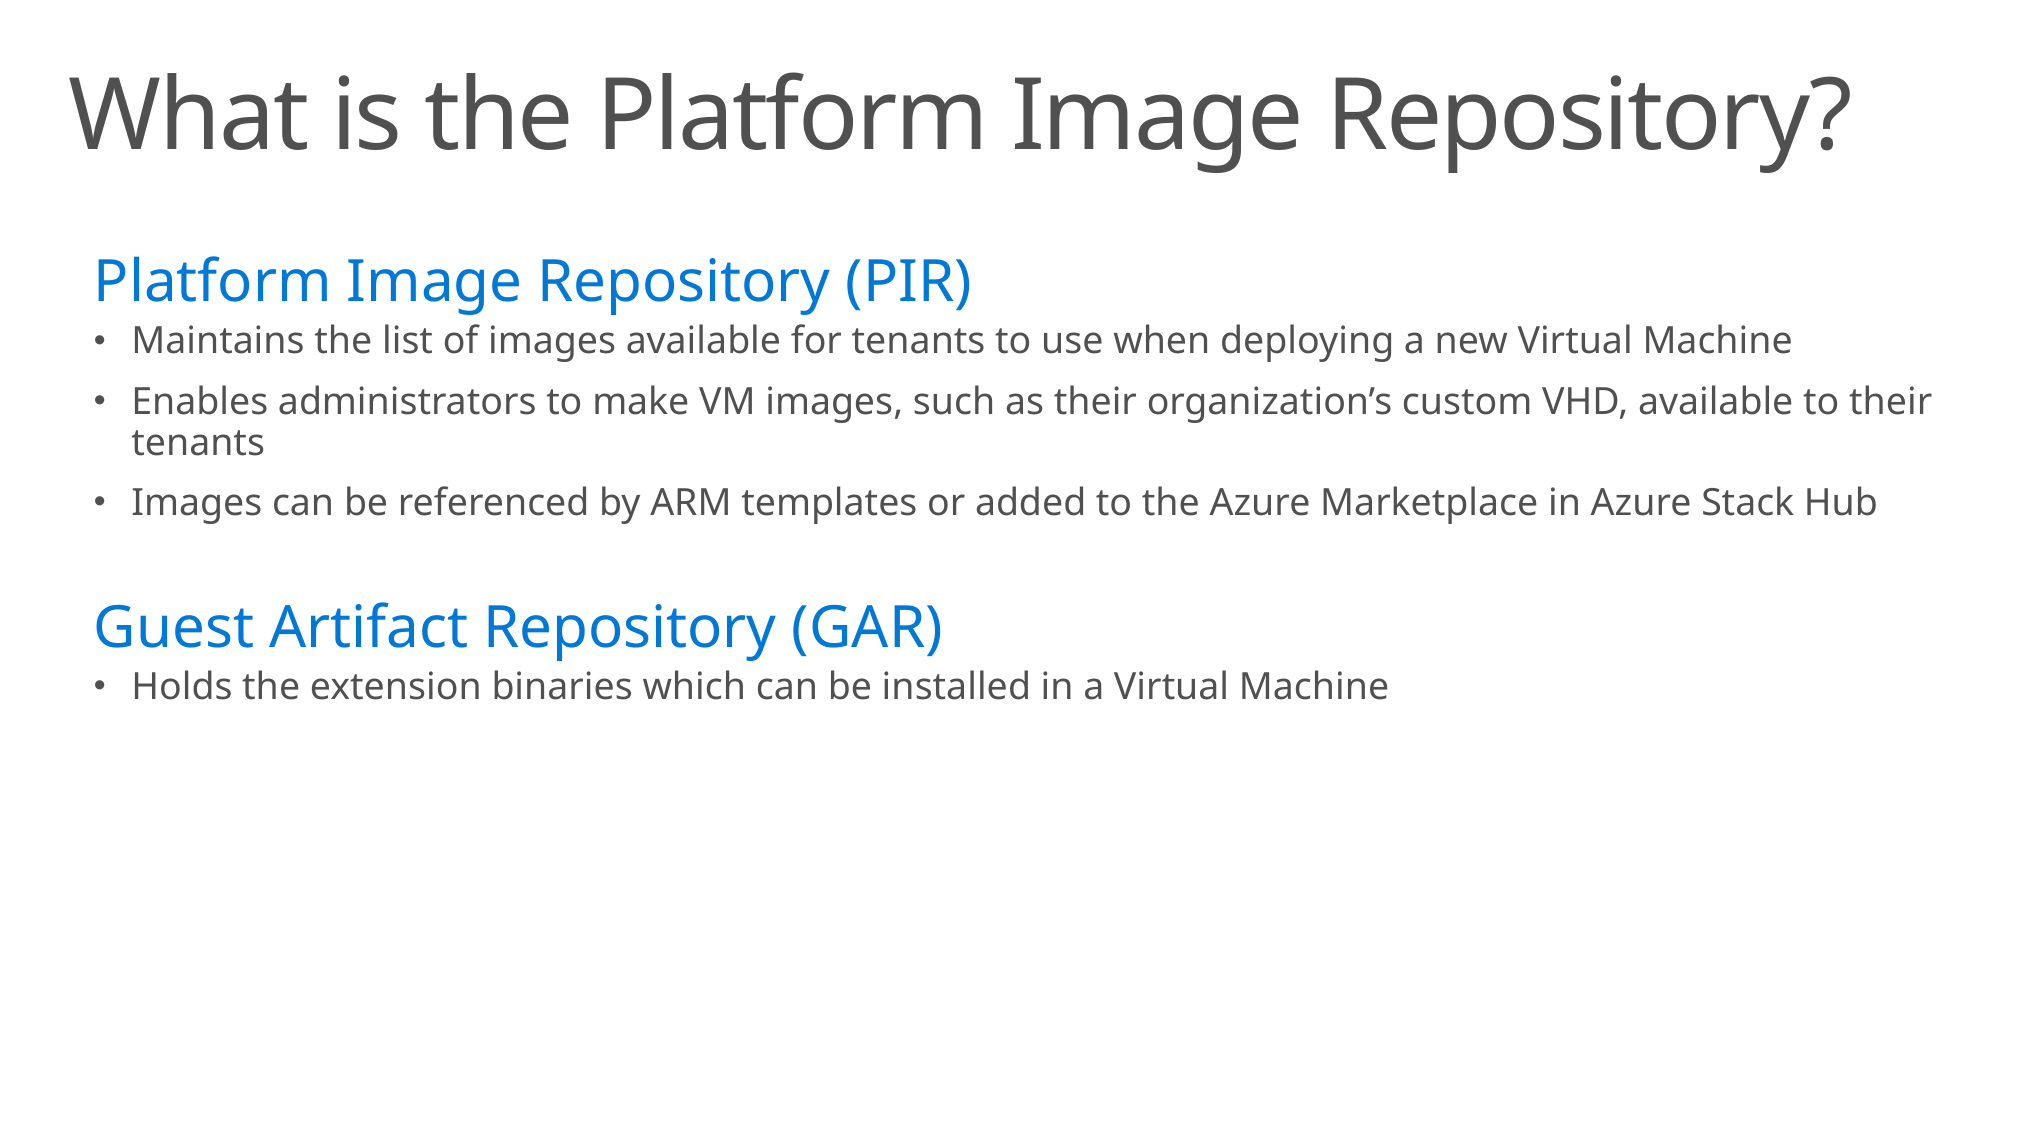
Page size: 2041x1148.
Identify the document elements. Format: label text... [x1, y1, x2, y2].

list Platform Image Repository (PIR) Maintains the list of images available for tenants to use when deploying a new Virtual Machine Enables administrators to make VM images, such as their organization’s custom VHD, available to their tenants Images can be referenced by ARM templates or added to the Azure Marketplace in Azure Stack Hub Guest Artifact Repository (GAR) Holds the extension binaries which can be installed in a Virtual Machine [70, 236, 1996, 696]
title What is the Platform Image Repository? [45, 48, 1996, 199]
